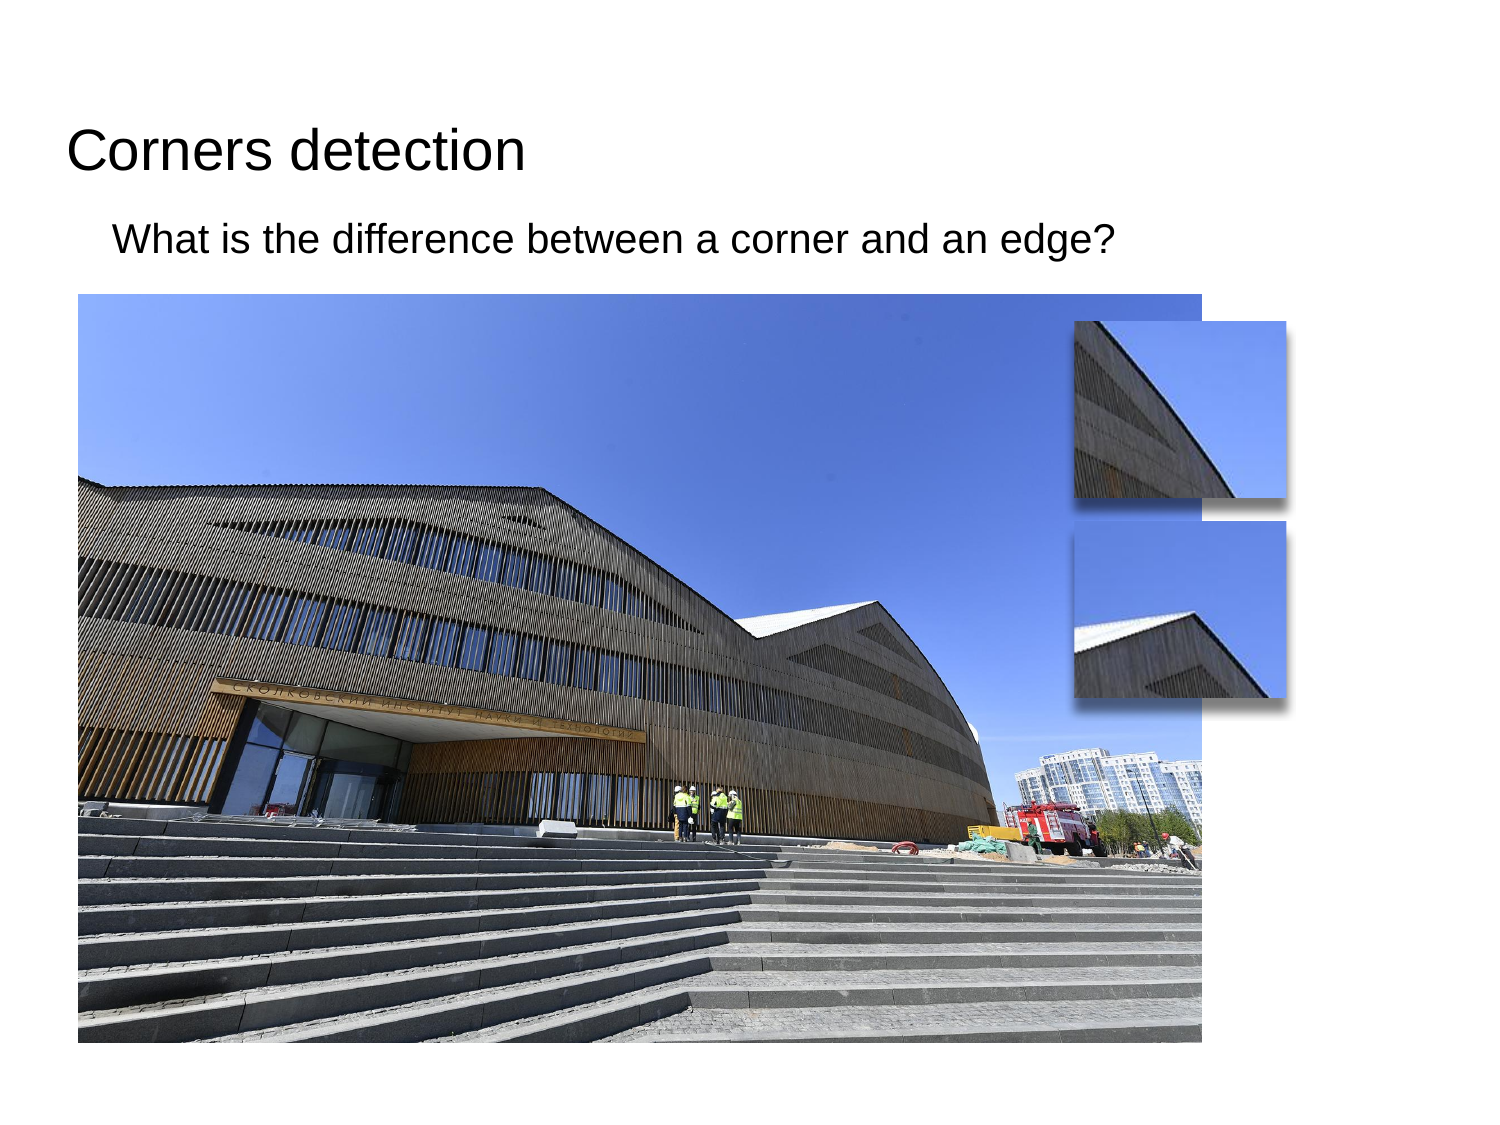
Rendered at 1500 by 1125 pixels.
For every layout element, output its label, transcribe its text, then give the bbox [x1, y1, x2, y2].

text_box What is the difference between a corner and an edge? [96, 197, 1136, 292]
picture [78, 293, 1287, 1043]
text_box [99, 184, 1371, 327]
title Corners detection [51, 97, 1449, 223]
